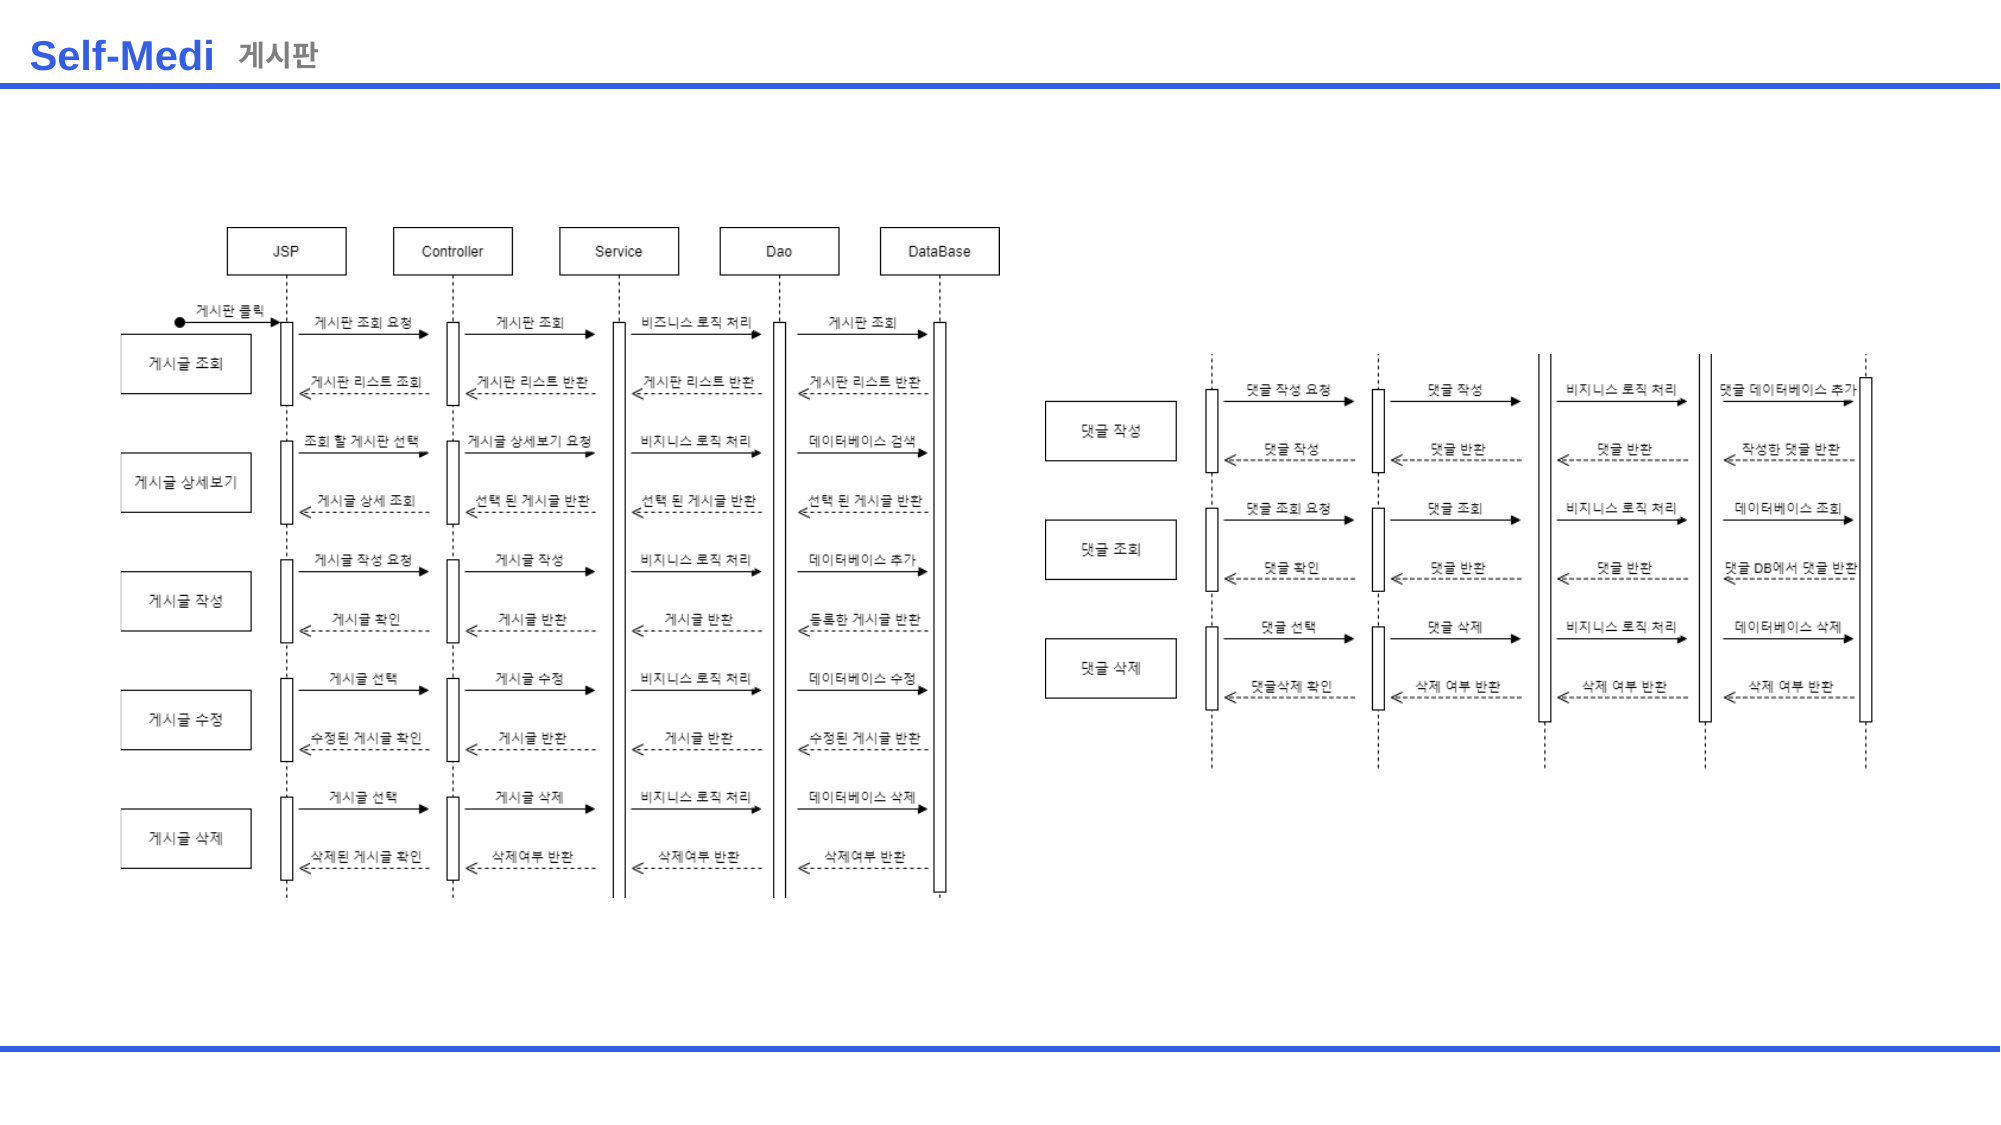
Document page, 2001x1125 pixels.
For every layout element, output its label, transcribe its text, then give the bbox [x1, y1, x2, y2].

text_box 게시판 [224, 30, 443, 81]
picture [120, 227, 1001, 898]
picture [1032, 354, 1926, 771]
